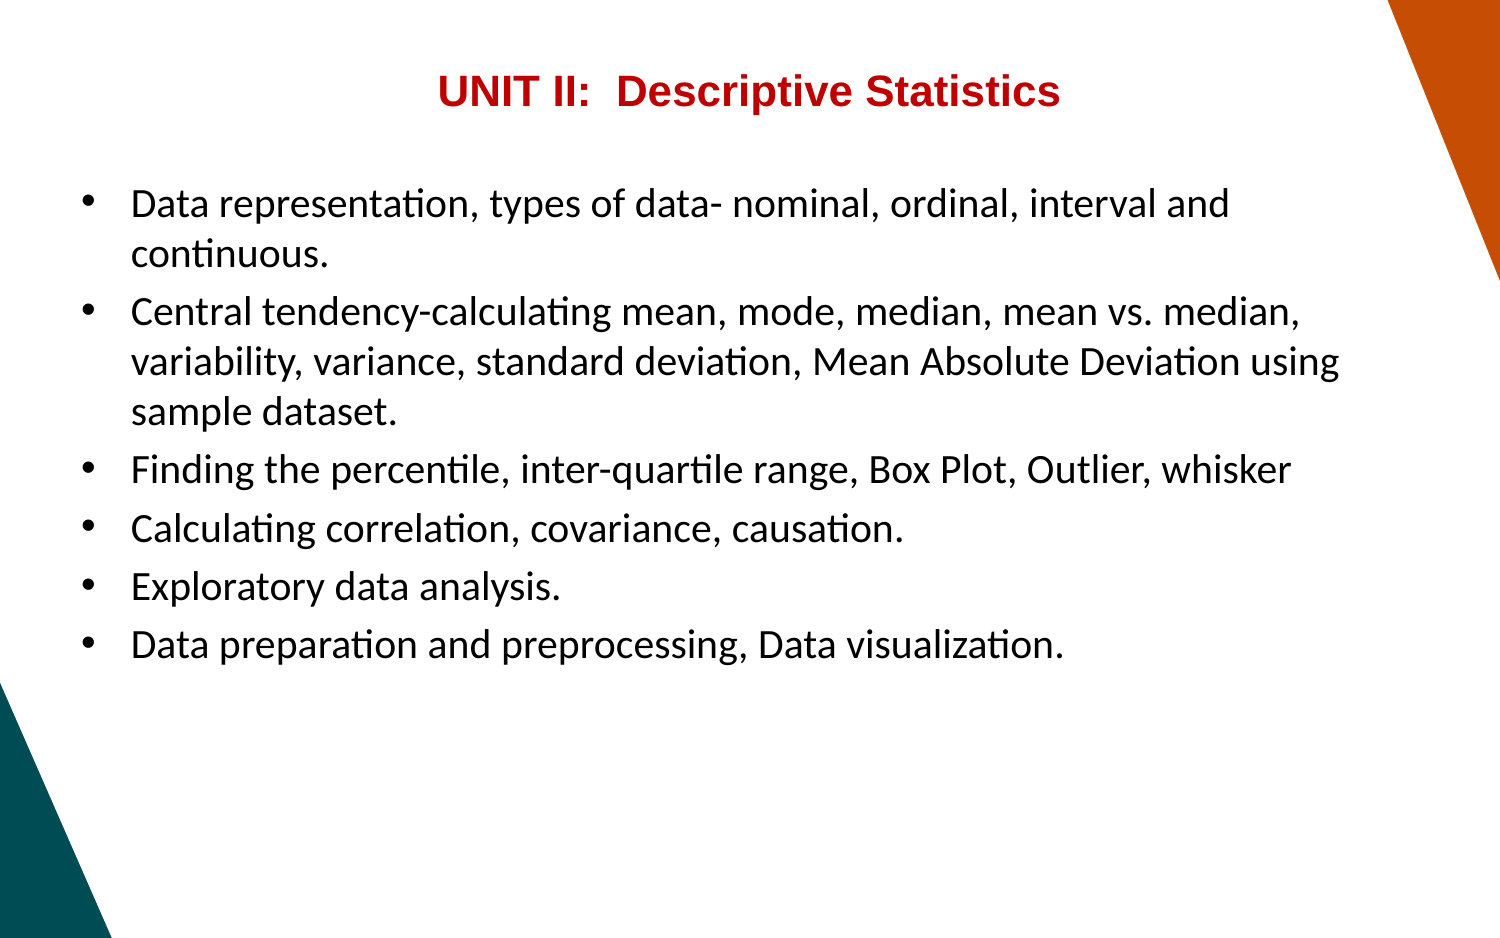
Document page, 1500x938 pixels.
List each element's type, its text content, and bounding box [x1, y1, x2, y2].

list Data representation, types of data- nominal, ordinal, interval and continuous. Central tendency-calculating mean, mode, median, mean vs. median, variability, variance, standard deviation, Mean Absolute Deviation using sample dataset. Finding the percentile, inter-quartile range, Box Plot, Outlier, whisker Calculating correlation, covariance, causation. Exploratory data analysis. Data preparation and preprocessing, Data visualization. [67, 168, 1418, 857]
text_box [1387, 0, 1500, 282]
title UNIT II: Descriptive Statistics [75, 56, 1425, 175]
text_box [0, 682, 112, 938]
